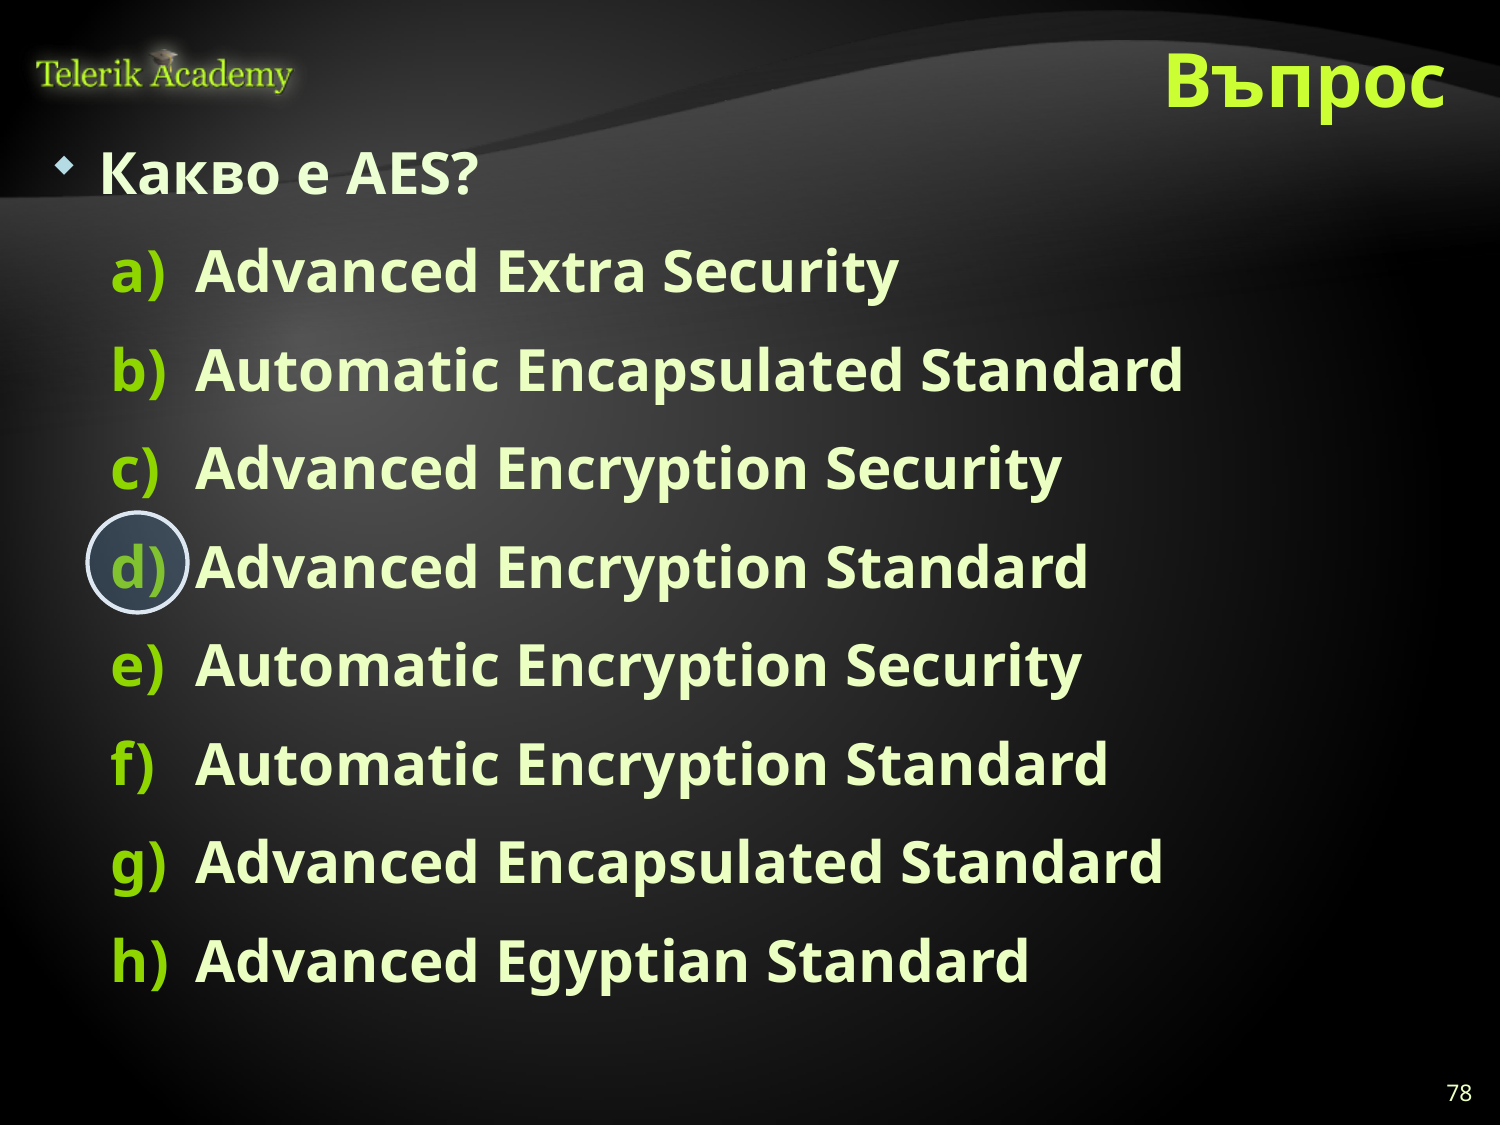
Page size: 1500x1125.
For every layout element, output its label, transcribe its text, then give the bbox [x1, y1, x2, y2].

slide_number 78 [1412, 1074, 1488, 1113]
list Какво е AES? Advanced Extra Security Automatic Encapsulated Standard Advanced Encryption Security Advanced Encryption Standard Automatic Encryption Security Automatic Encryption Standard Advanced Encapsulated Standard Advanced Egyptian Standard [37, 125, 1463, 1100]
text_box [85, 510, 190, 615]
title Въпрос [300, 12, 1463, 125]
picture [0, 0, 1500, 1125]
